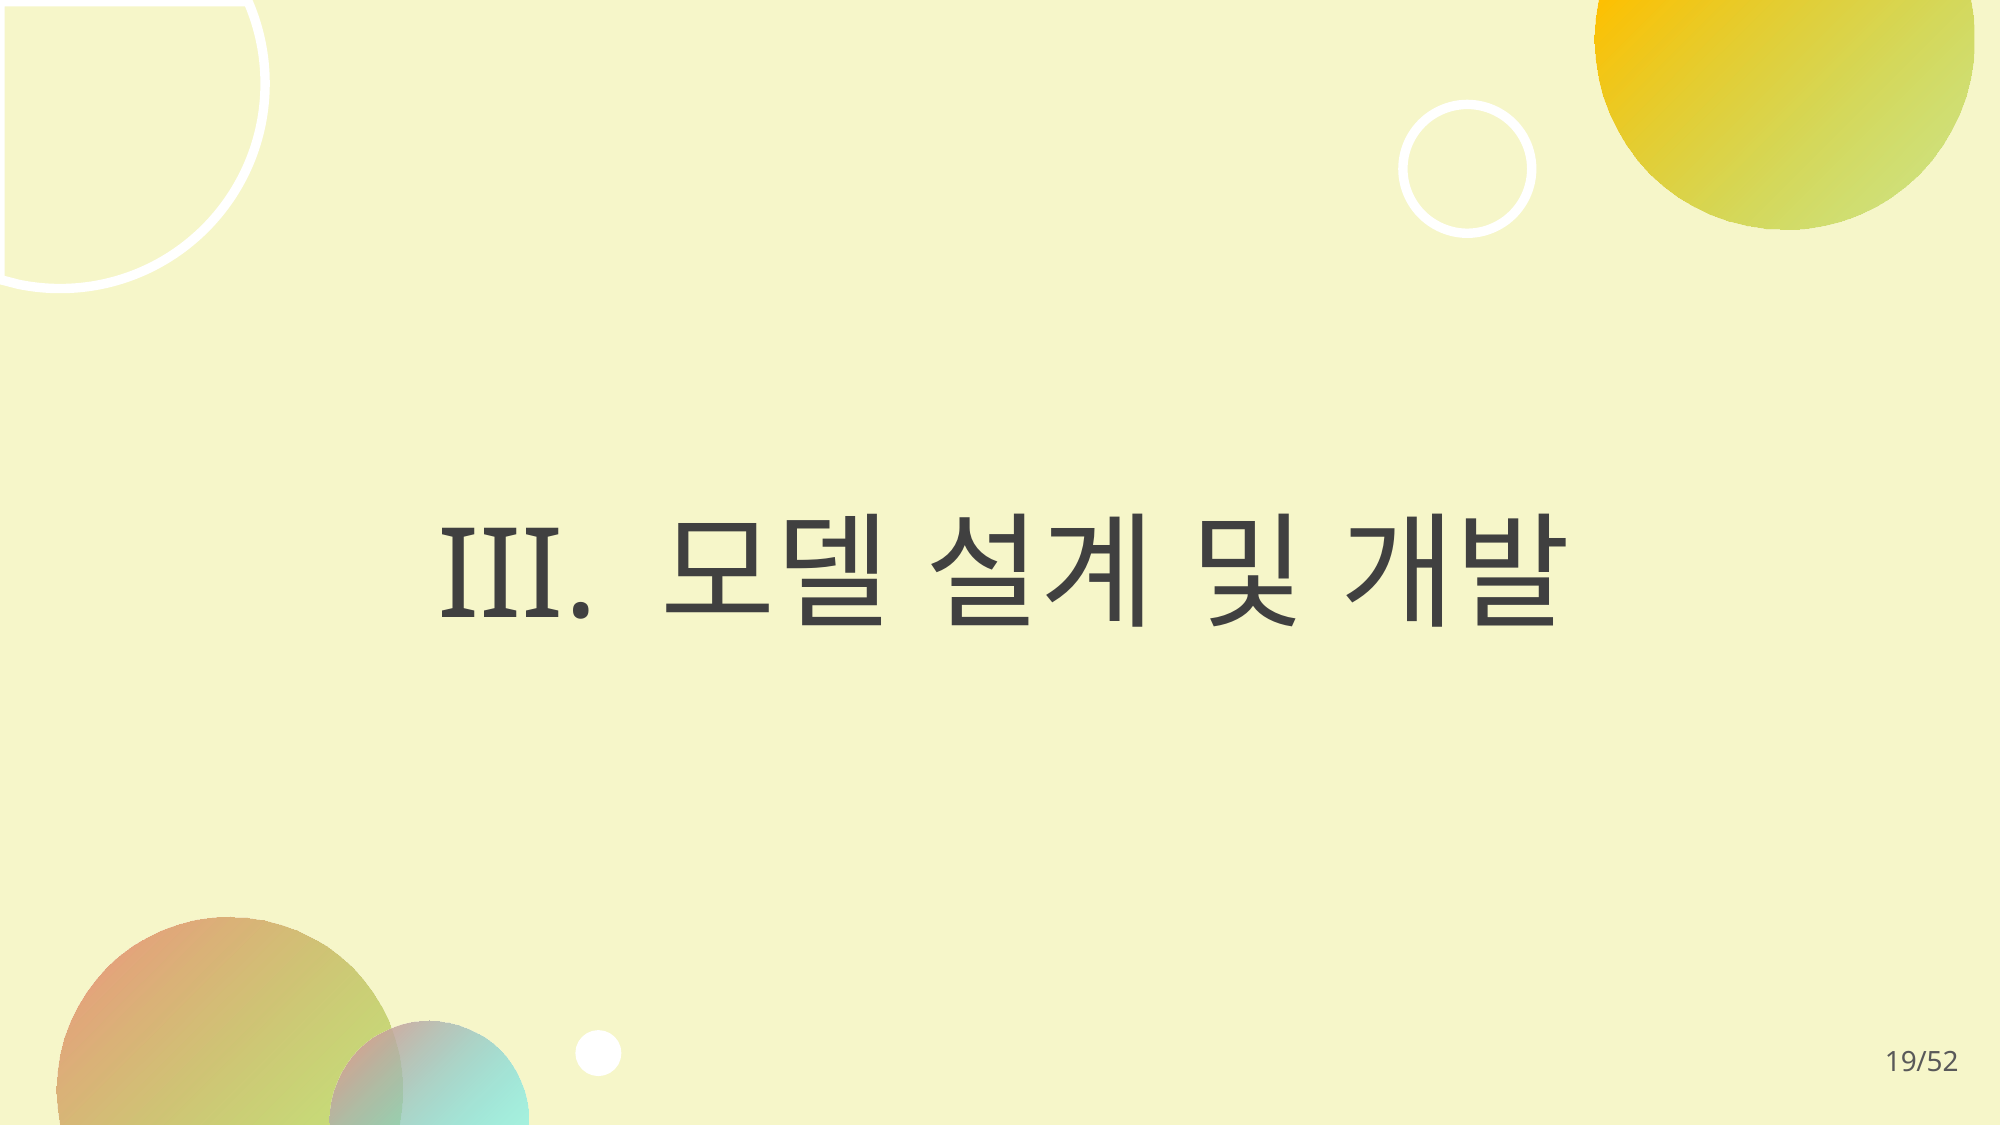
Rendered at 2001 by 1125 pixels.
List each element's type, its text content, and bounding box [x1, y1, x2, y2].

slide_number 19/52 [1828, 1019, 1974, 1106]
title III. 모델 설계 및 개발 [68, 472, 1932, 653]
